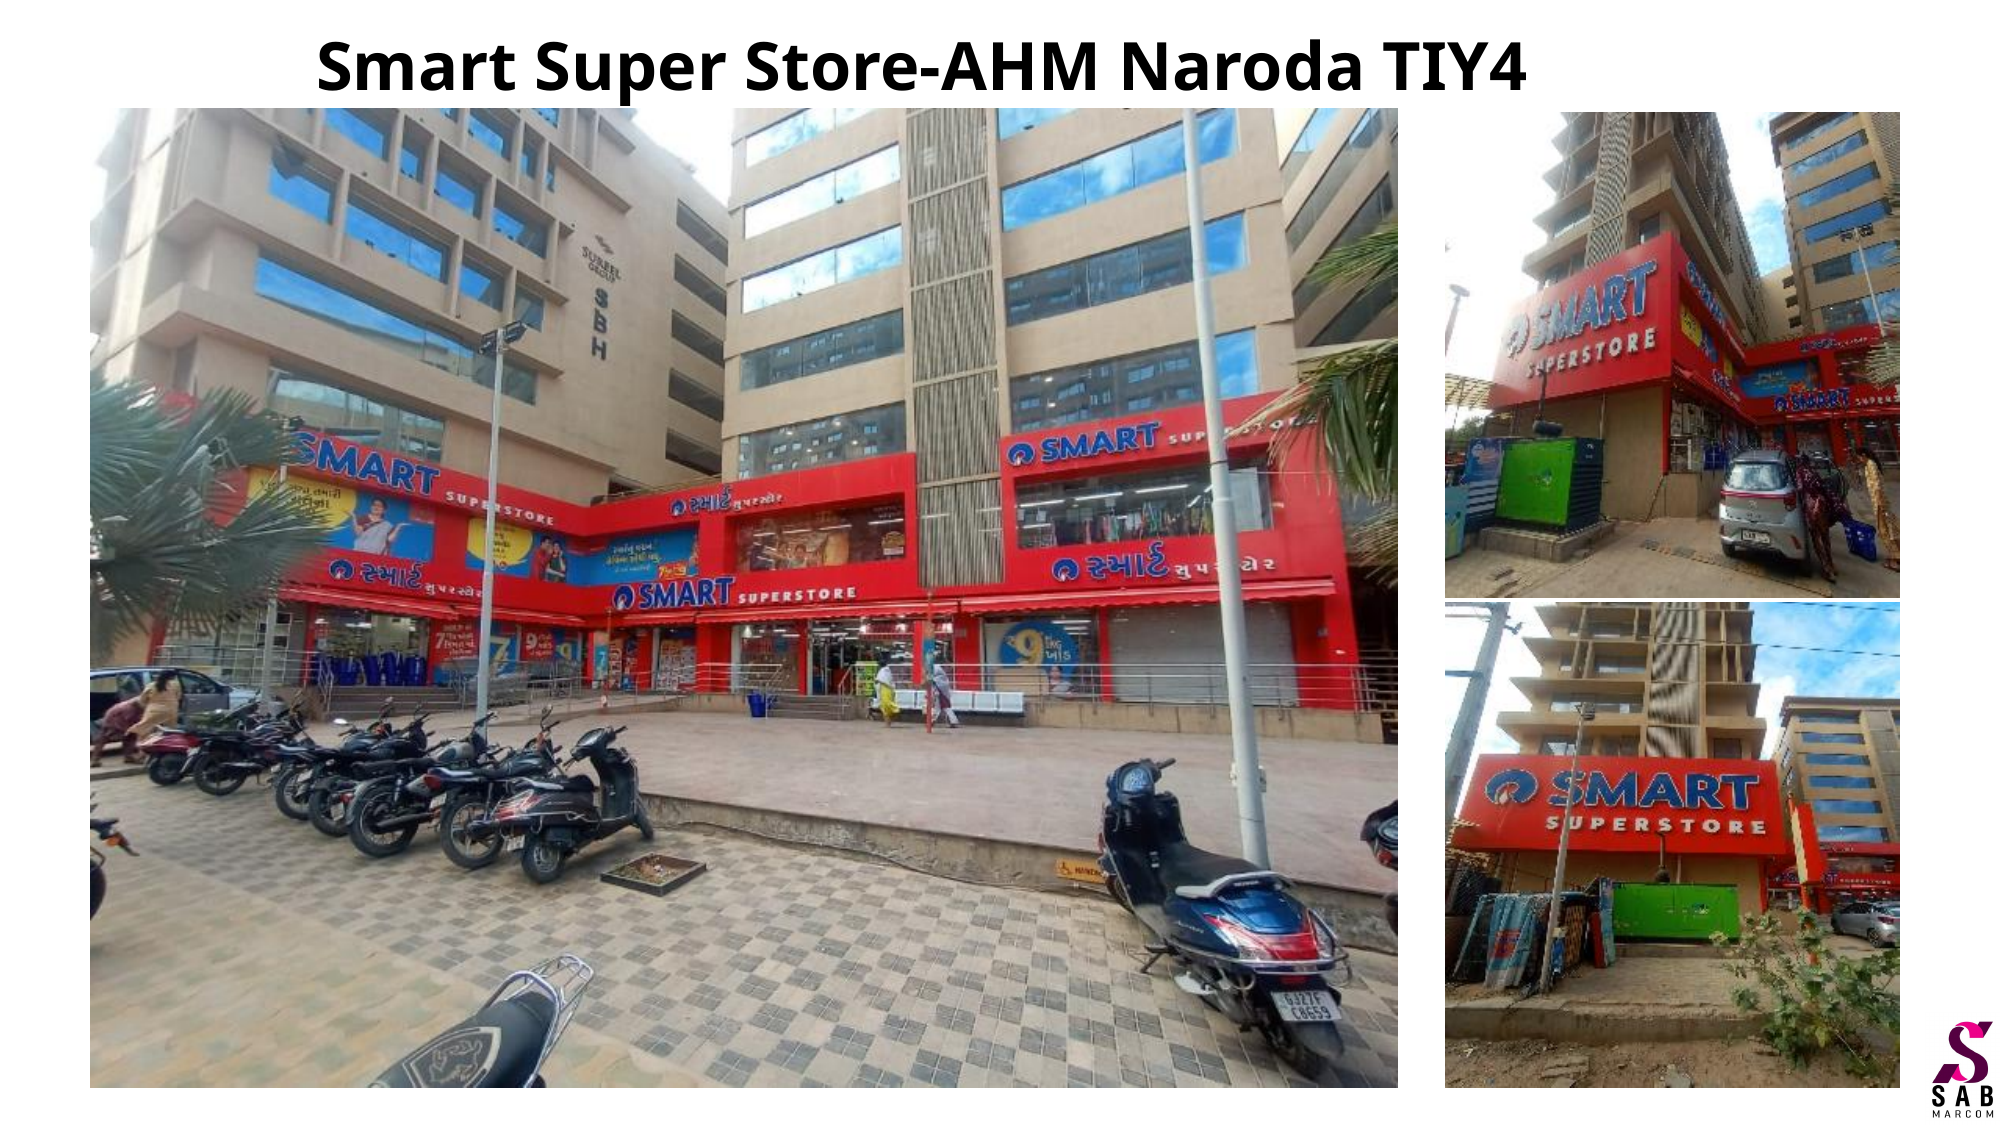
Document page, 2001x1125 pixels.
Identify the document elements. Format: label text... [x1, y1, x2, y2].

picture [1445, 602, 1900, 1089]
picture [90, 108, 1398, 1089]
text_box Smart Super Store-AHM Naroda TIY4 [301, 16, 2000, 112]
picture [1445, 112, 1900, 598]
picture [1924, 1012, 2000, 1125]
